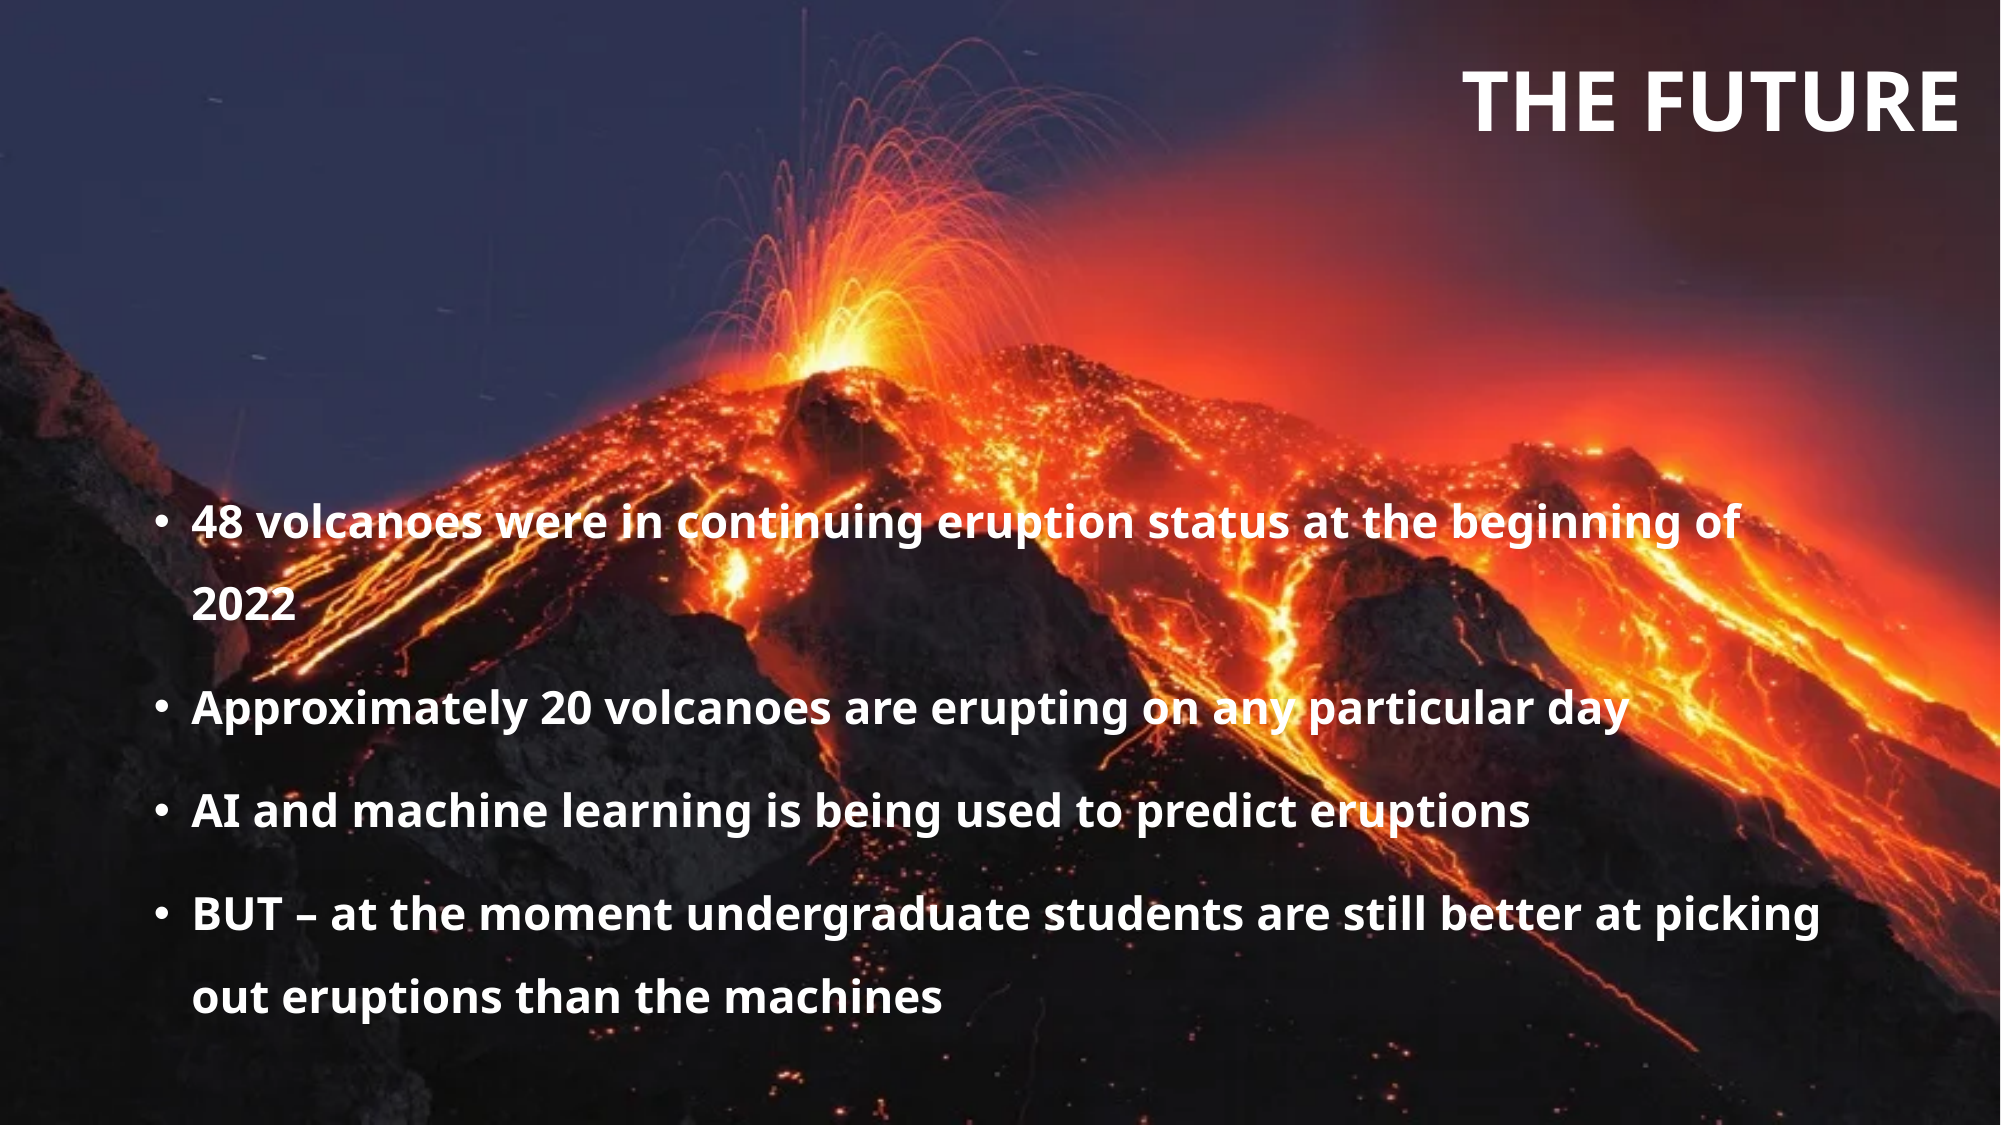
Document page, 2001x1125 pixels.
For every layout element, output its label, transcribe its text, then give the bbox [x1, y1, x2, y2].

picture [0, 0, 2001, 1125]
title The future [1028, 0, 1978, 222]
list 48 volcanoes were in continuing eruption status at the beginning of 2022 Approximately 20 volcanoes are erupting on any particular day AI and machine learning is being used to predict eruptions BUT – at the moment undergraduate students are still better at picking out eruptions than the machines [138, 457, 1862, 967]
